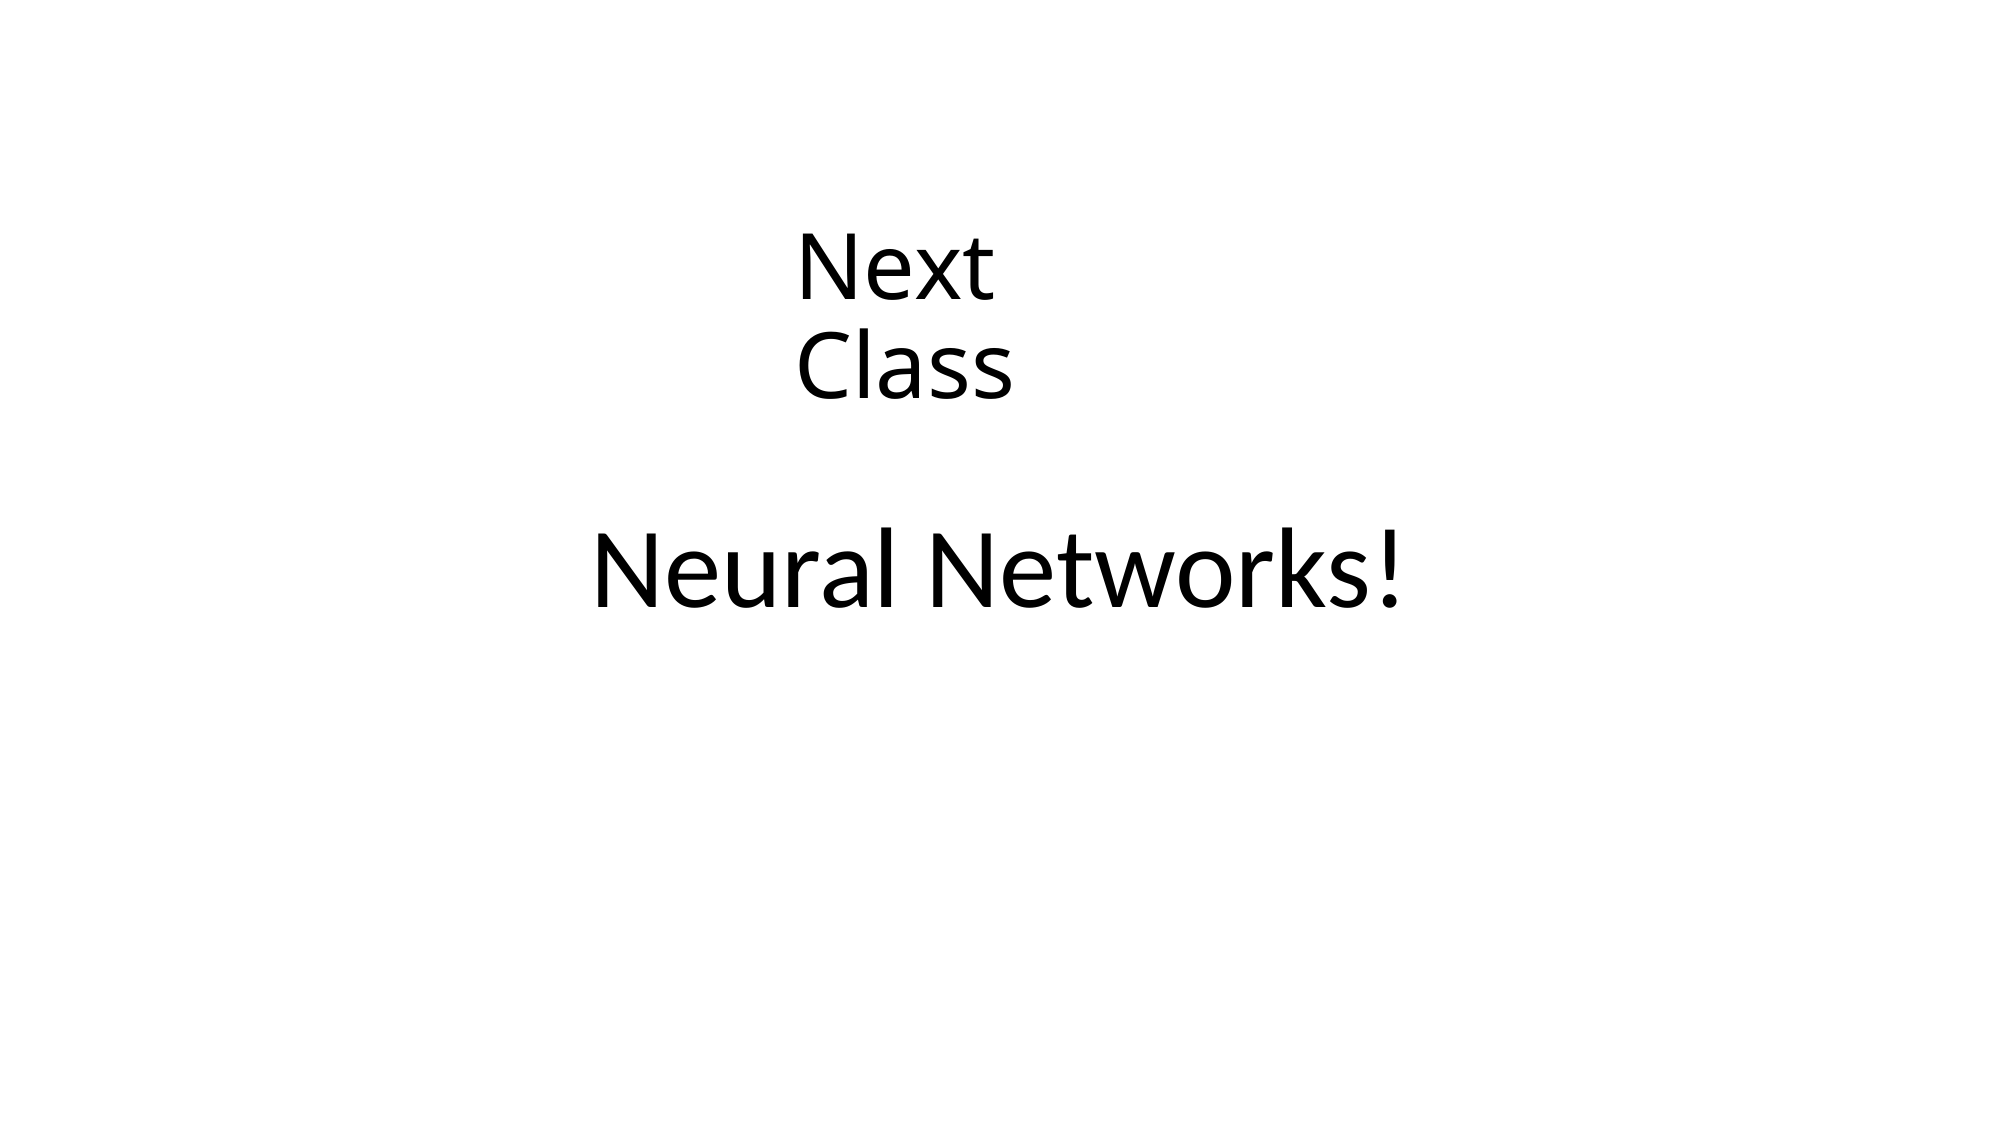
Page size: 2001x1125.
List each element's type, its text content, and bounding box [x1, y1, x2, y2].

text_box Neural Networks! [575, 485, 1424, 638]
title Next Class [779, 251, 1221, 387]
